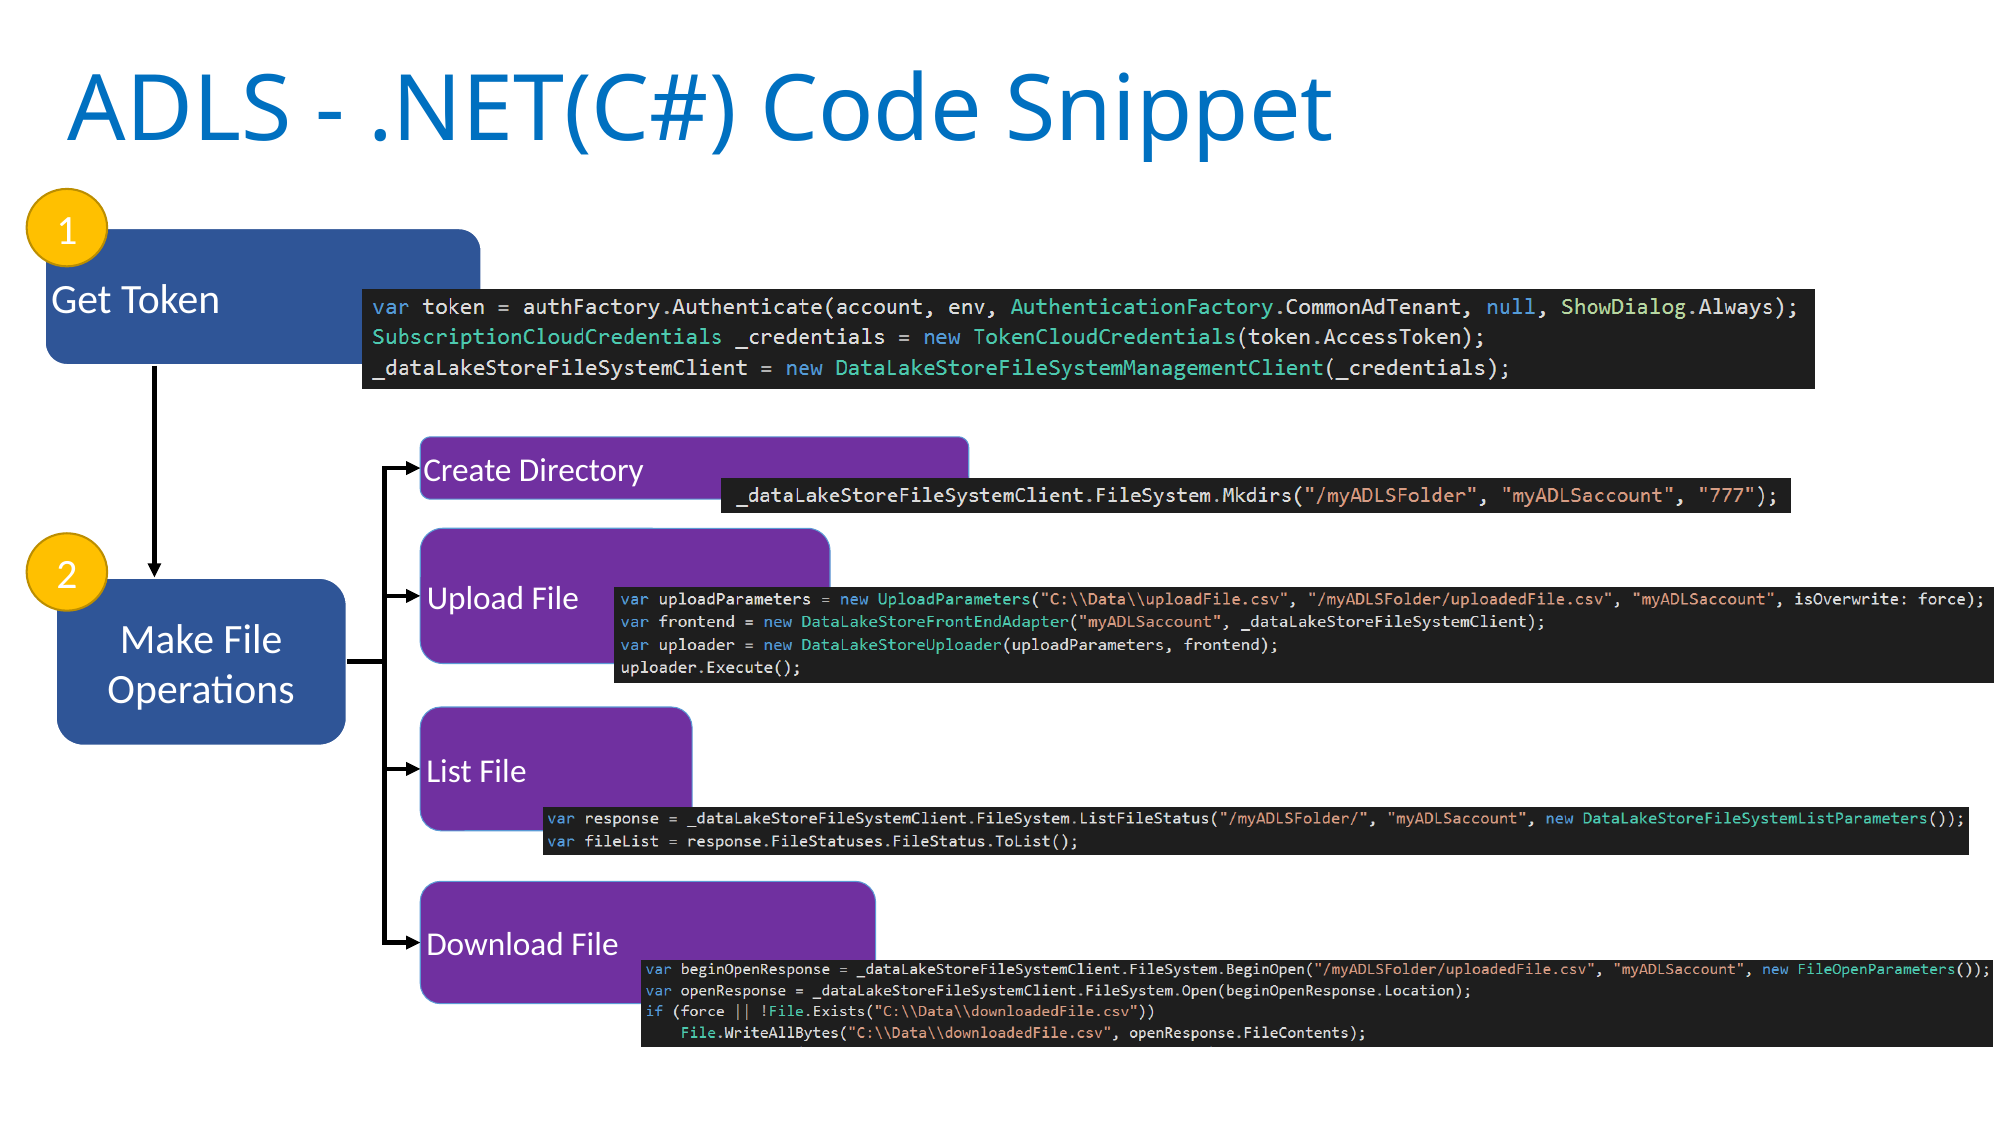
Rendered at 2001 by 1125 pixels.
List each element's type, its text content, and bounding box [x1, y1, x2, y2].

picture [721, 478, 1791, 513]
text_box Create Directory [419, 436, 970, 500]
text_box Make File Operations [53, 575, 348, 748]
picture [362, 289, 1815, 389]
picture [543, 807, 1969, 855]
picture [641, 960, 1993, 1048]
text_box 1 [25, 187, 109, 268]
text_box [348, 467, 421, 661]
text_box Get Token [42, 226, 484, 368]
text_box List File [421, 706, 693, 832]
title ADLS - .NET(C#) Code Snippet [52, 2, 1778, 220]
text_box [348, 661, 421, 943]
text_box 2 [25, 532, 109, 612]
picture [614, 587, 1994, 683]
text_box Upload File [421, 527, 831, 665]
text_box Download File [419, 880, 877, 1005]
